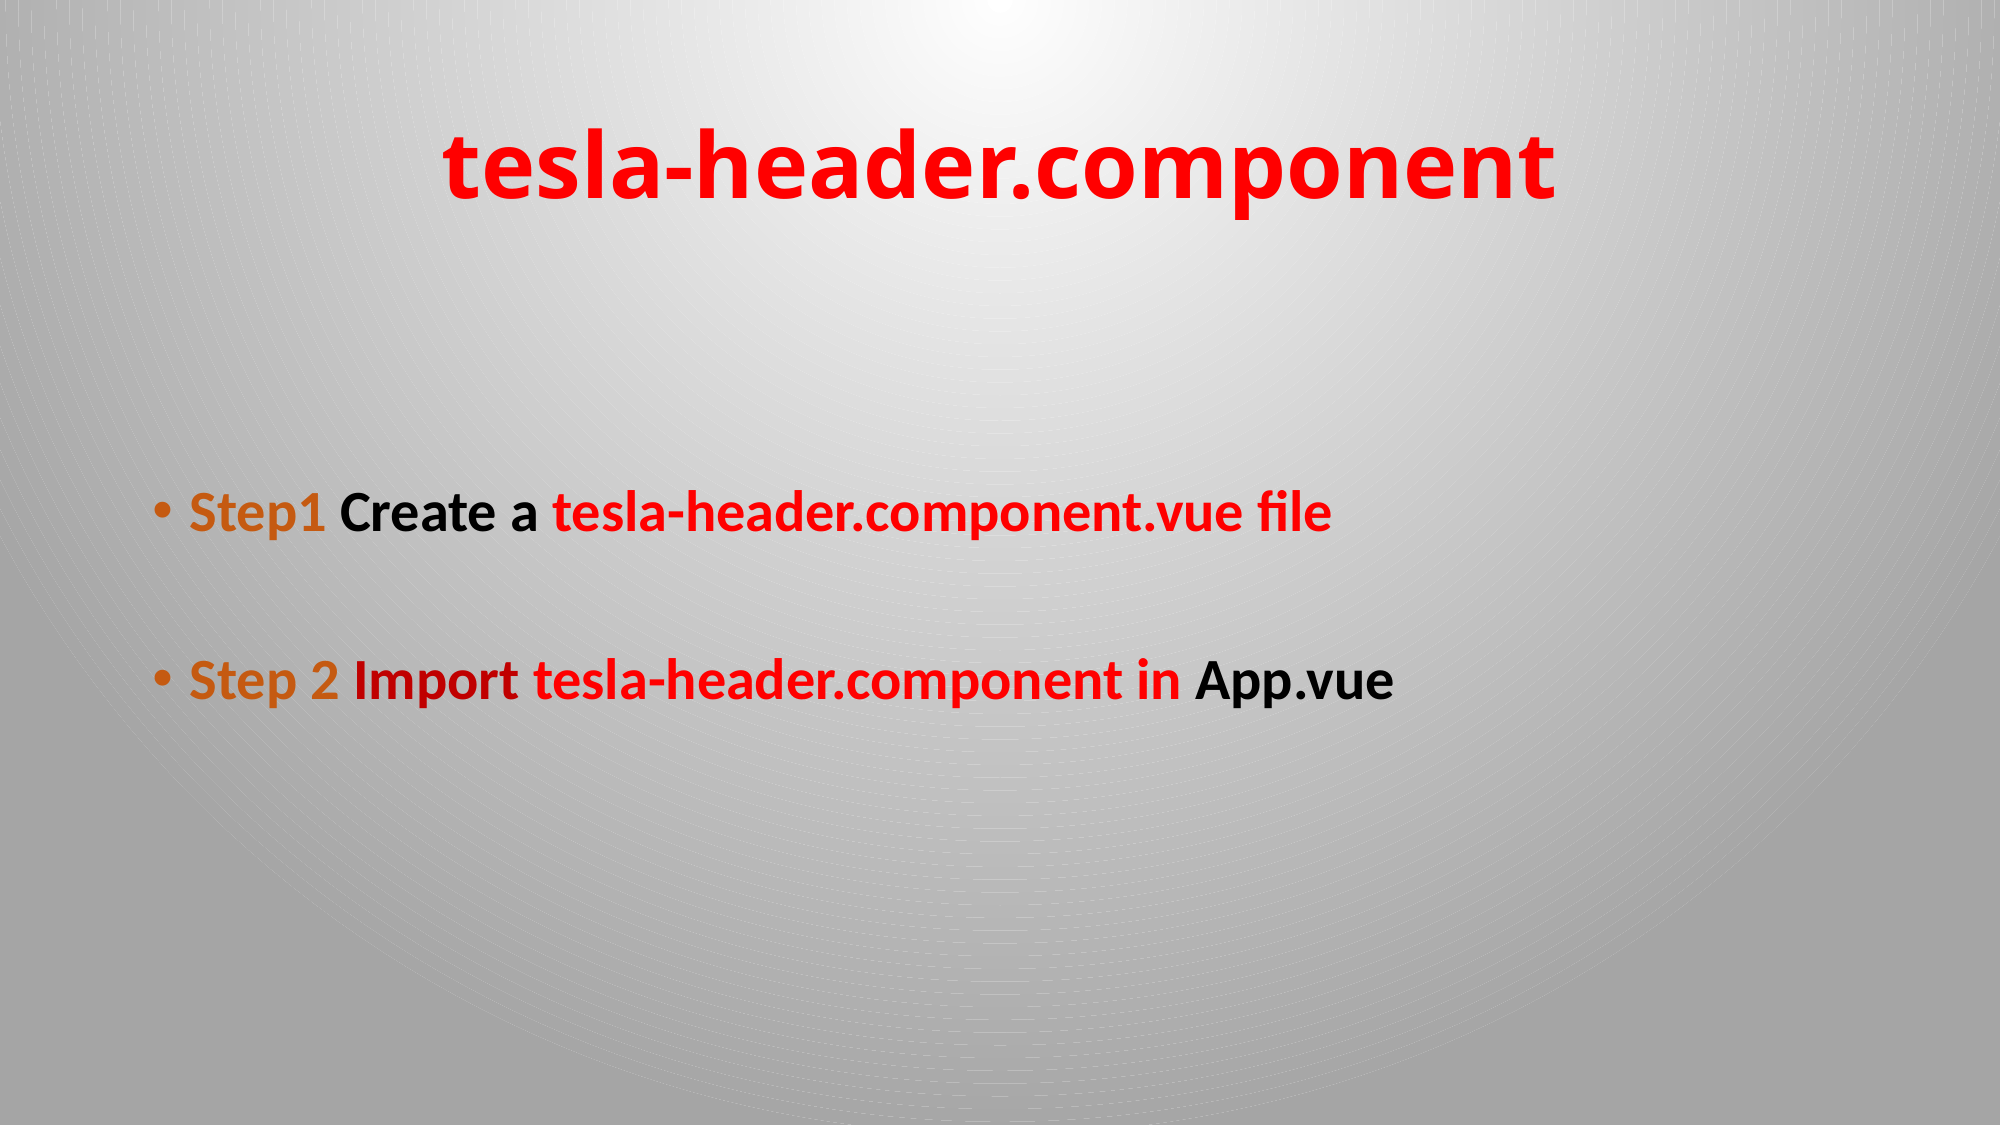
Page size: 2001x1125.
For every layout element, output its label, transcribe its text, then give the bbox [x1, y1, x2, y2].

list Step1 Create a tesla-header.component.vue file Step 2 Import tesla-header.component in App.vue [137, 299, 1863, 1014]
title tesla-header.component [137, 59, 1863, 278]
